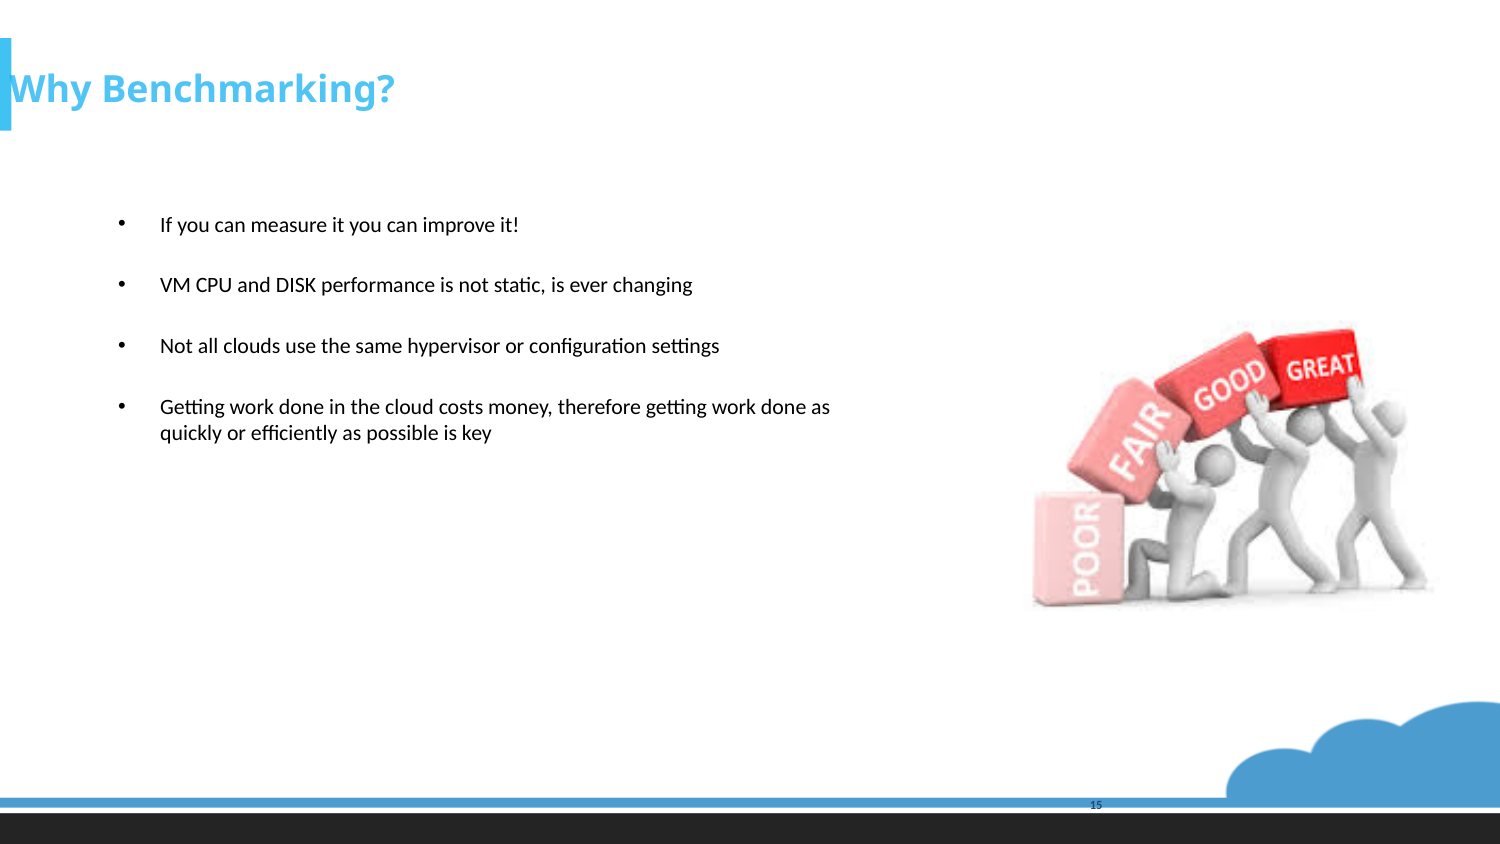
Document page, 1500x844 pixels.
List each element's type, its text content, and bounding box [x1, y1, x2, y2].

text_box [0, 36, 14, 133]
slide_number 15 [1074, 782, 1425, 827]
list If you can measure it you can improve it! VM CPU and DISK performance is not static, is ever changing Not all clouds use the same hypervisor or configuration settings Getting work done in the cloud costs money, therefore getting work done as quickly or efficiently as possible is key [103, 202, 903, 739]
picture [0, 0, 1500, 844]
title Why Benchmarking? [0, 16, 768, 158]
